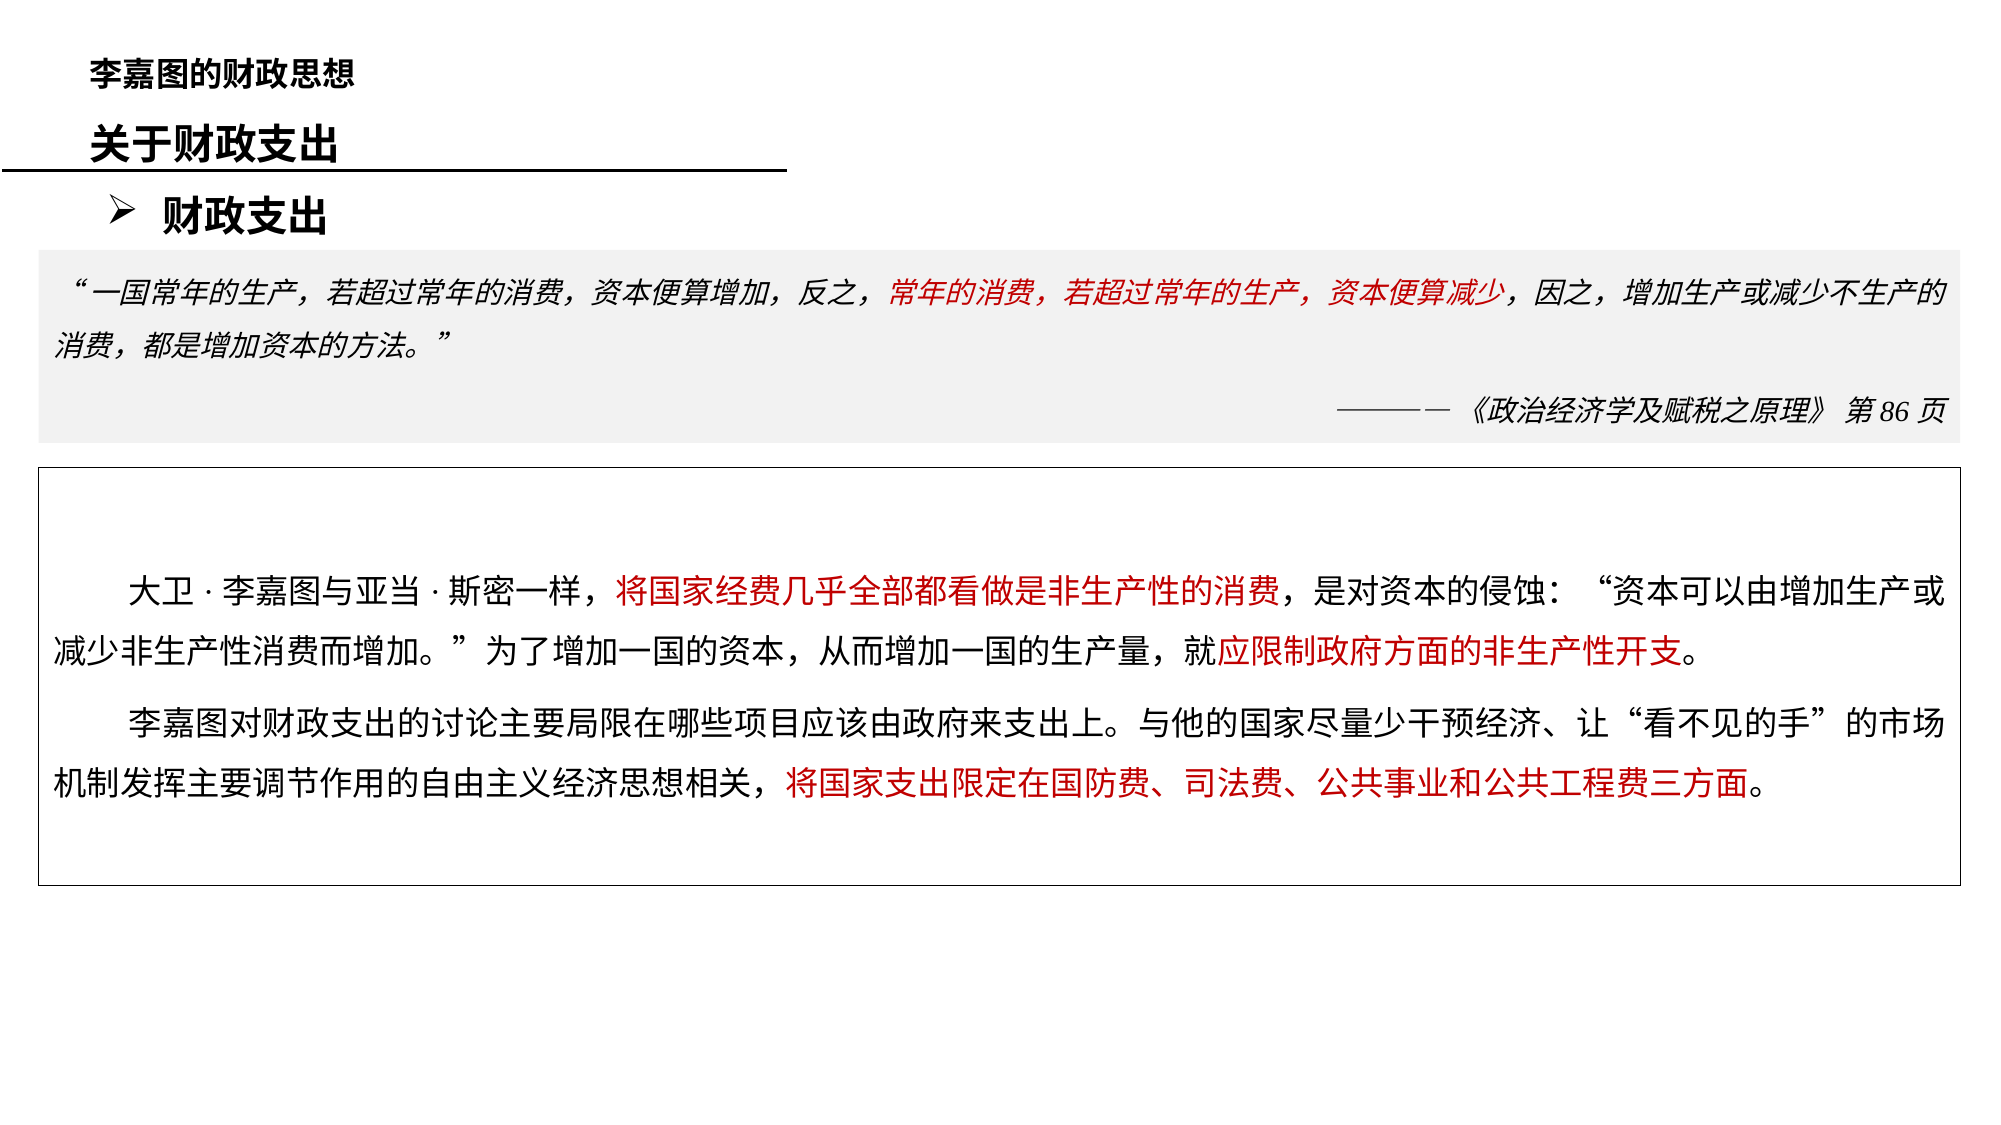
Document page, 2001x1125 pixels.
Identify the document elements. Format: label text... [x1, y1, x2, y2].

text_box “一国常年的生产，若超过常年的消费，资本便算增加，反之，常年的消费，若超过常年的生产，资本便算减少，因之，增加生产或减少不生产的消费，都是增加资本的方法。” ————《政治经济学及赋税之原理》 第86页 [38, 249, 1961, 443]
text_box 大卫·李嘉图与亚当·斯密一样，将国家经费几乎全部都看做是非生产性的消费，是对资本的侵蚀：“资本可以由增加生产或减少非生产性消费而增加。”为了增加一国的资本，从而增加一国的生产量，就应限制政府方面的非生产性开支。 李嘉图对财政支出的讨论主要局限在哪些项目应该由政府来支出上。与他的国家尽量少干预经济、让“看不见的手”的市场机制发挥主要调节作用的自由主义经济思想相关，将国家支出限定在国防费、司法费、公共事业和公共工程费三方面。 [38, 467, 1961, 886]
text_box 财政支出 [91, 156, 930, 222]
text_box 李嘉图的财政思想 关于财政支出 [0, 25, 773, 91]
